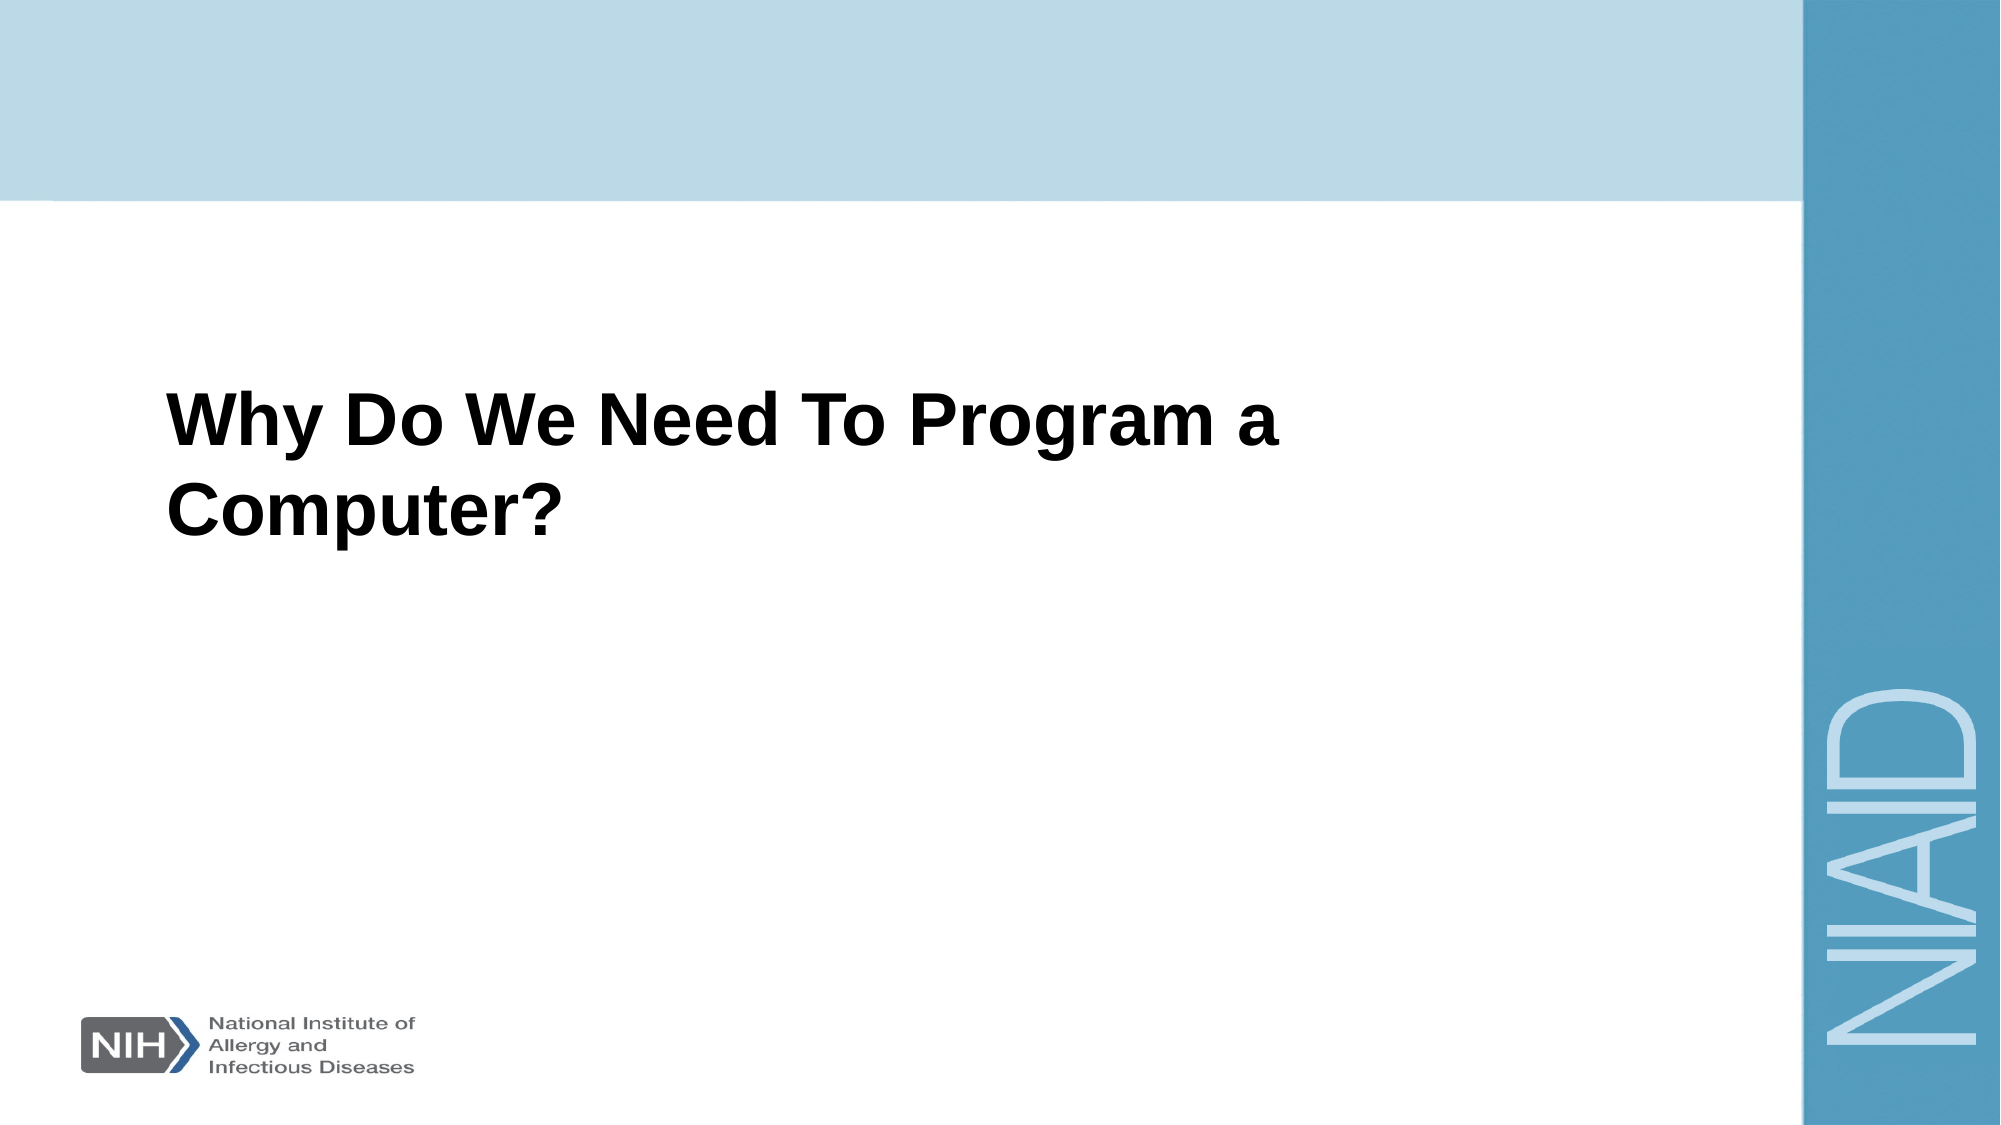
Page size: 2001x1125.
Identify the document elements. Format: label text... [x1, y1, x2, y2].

picture [0, 0, 2000, 1125]
title Why Do We Need To Program a Computer? [166, 325, 1582, 551]
